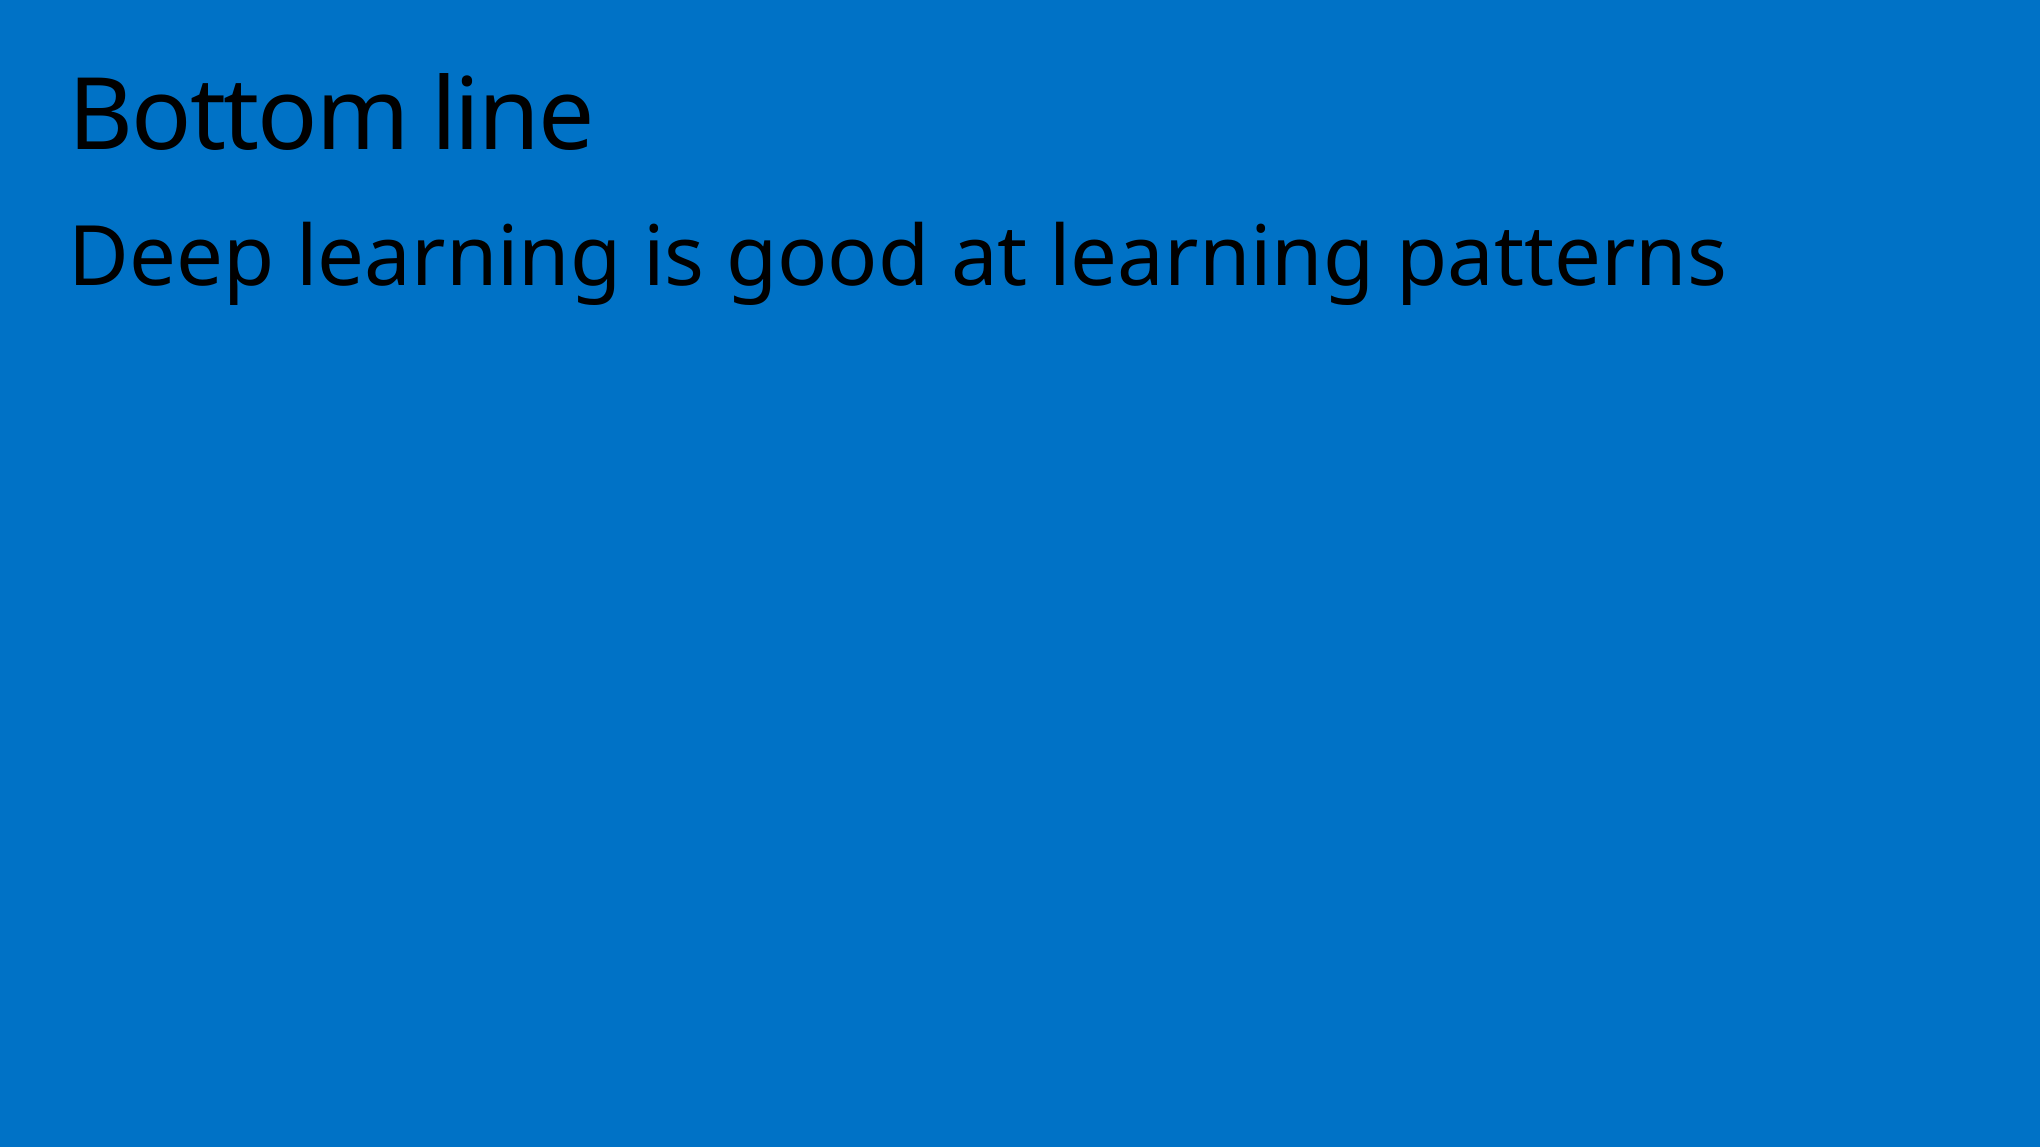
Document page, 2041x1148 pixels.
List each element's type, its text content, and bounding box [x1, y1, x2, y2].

title Bottom line [45, 48, 1996, 198]
list Deep learning is good at learning patterns [45, 198, 1996, 321]
